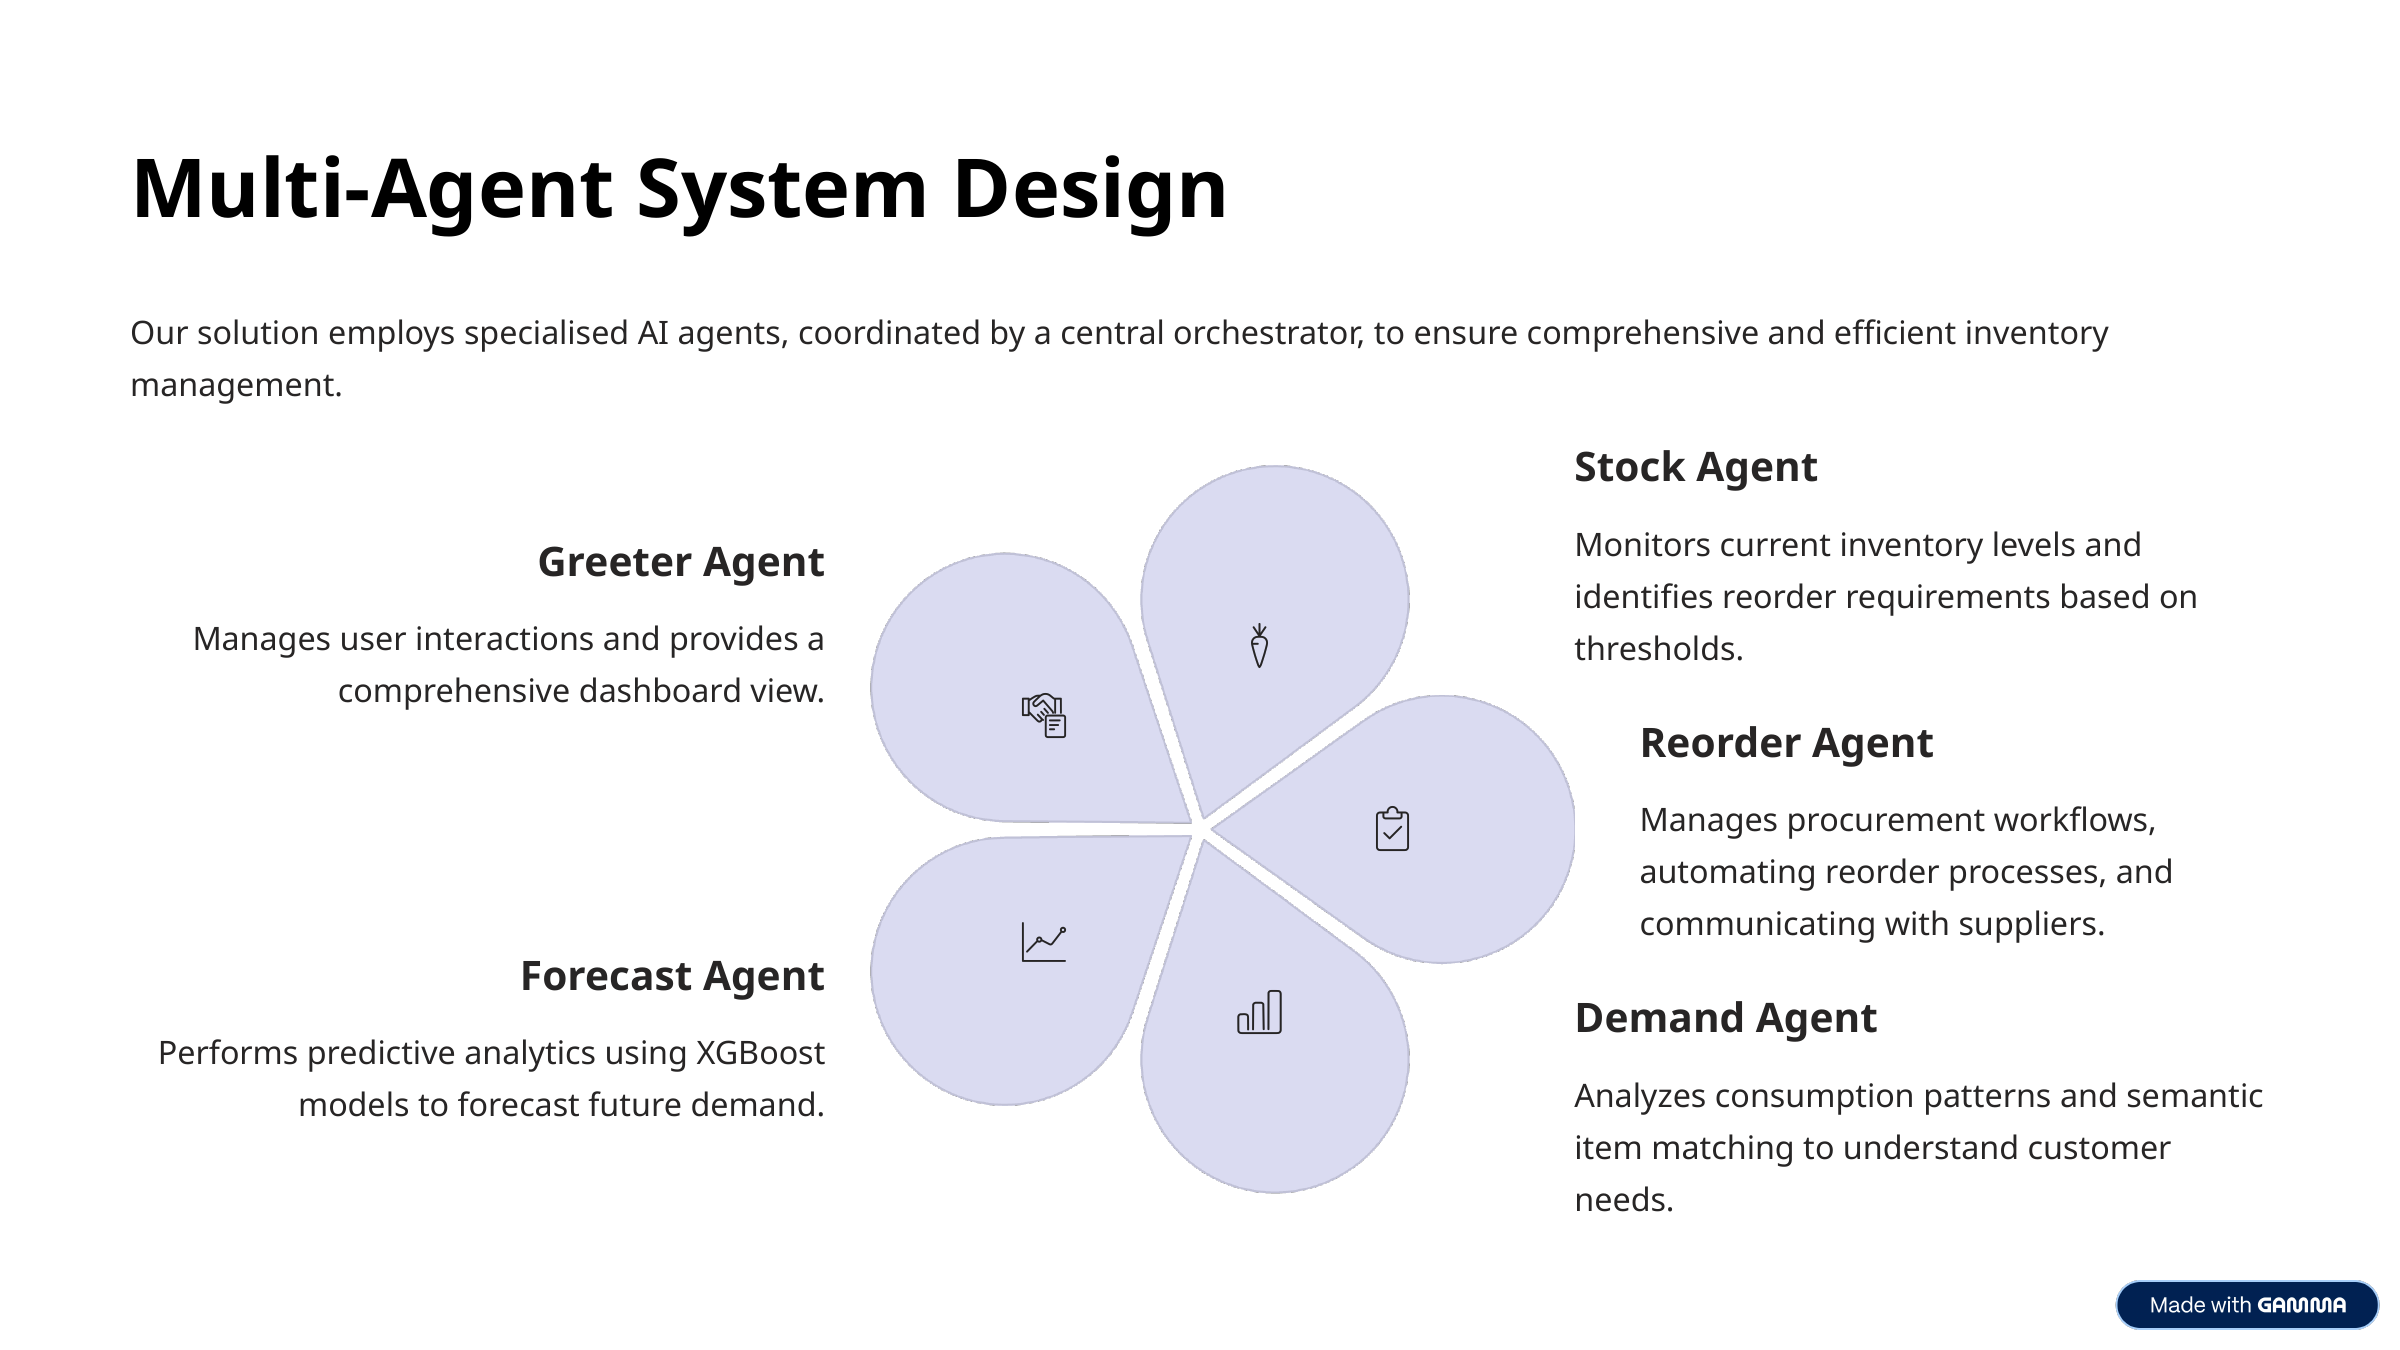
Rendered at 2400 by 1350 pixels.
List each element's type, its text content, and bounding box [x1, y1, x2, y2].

text_box Reorder Agent [1639, 715, 2047, 767]
text_box Performs predictive analytics using XGBoost models to forecast future demand. [130, 1018, 825, 1123]
text_box Manages user interactions and provides a comprehensive dashboard view. [130, 605, 825, 710]
text_box Greeter Agent [418, 534, 825, 586]
text_box Manages procurement workflows, automating reorder processes, and communicating with suppliers. [1639, 785, 2270, 943]
picture [2106, 1271, 2389, 1339]
text_box Stock Agent [1574, 439, 1982, 491]
text_box Analyzes consumption patterns and semantic item matching to understand customer needs. [1574, 1061, 2270, 1218]
text_box Monitors current inventory levels and identifies reorder requirements based on thresholds. [1575, 510, 2270, 667]
text_box Multi-Agent System Design [130, 132, 1222, 234]
text_box Forecast Agent [418, 948, 825, 999]
text_box Our solution employs specialised AI agents, coordinated by a central orchestrator, to ensure comprehensive and efficient inventory management. [130, 299, 2270, 404]
text_box Demand Agent [1575, 990, 1982, 1042]
picture [825, 454, 1575, 1204]
